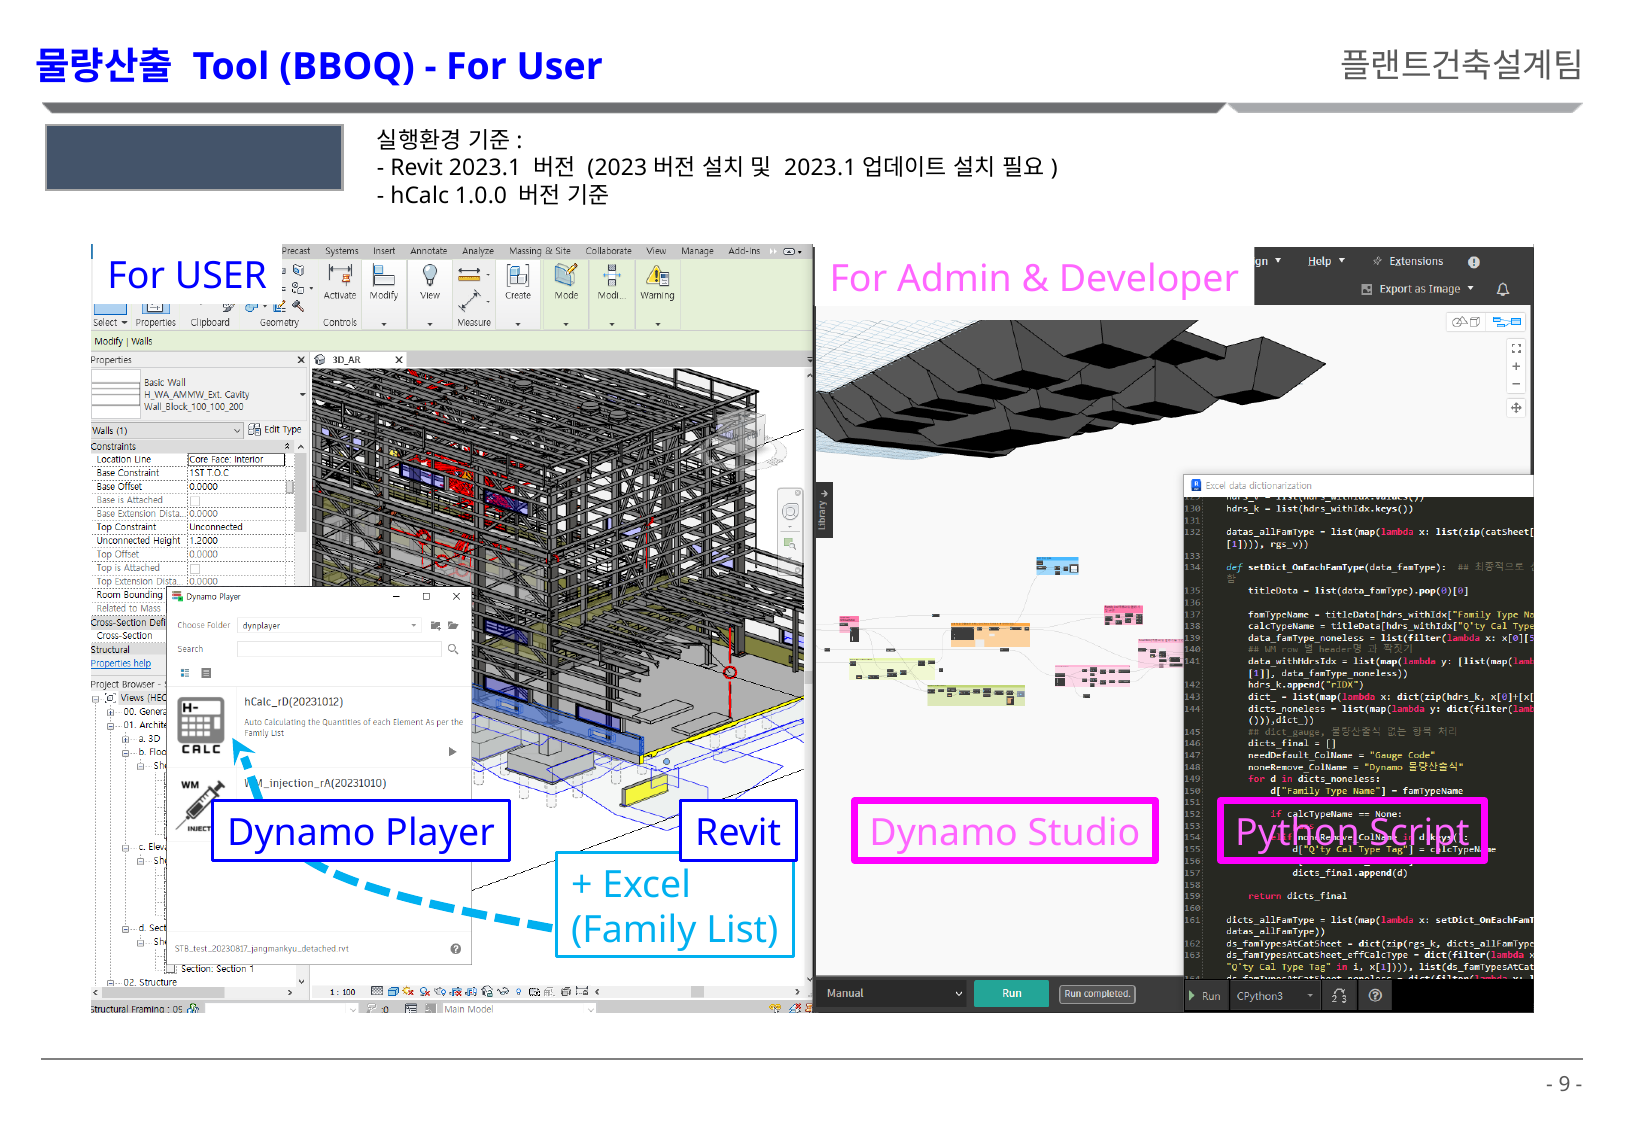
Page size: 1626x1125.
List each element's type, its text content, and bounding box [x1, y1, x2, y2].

text_box 물량산출 Tool (BBOQ) - For User [20, 34, 618, 95]
picture [91, 244, 1534, 1013]
text_box 1. Appearance [45, 124, 344, 191]
text_box 실행환경 기준: - Revit 2023.1 버전 (2023버전 설치 및 2023.1업데이트 설치 필요) - hCalc 1.0.0 버전 기준 [362, 118, 1073, 216]
text_box 플랜트건축설계팀 [1339, 43, 1584, 84]
picture [42, 102, 1583, 114]
